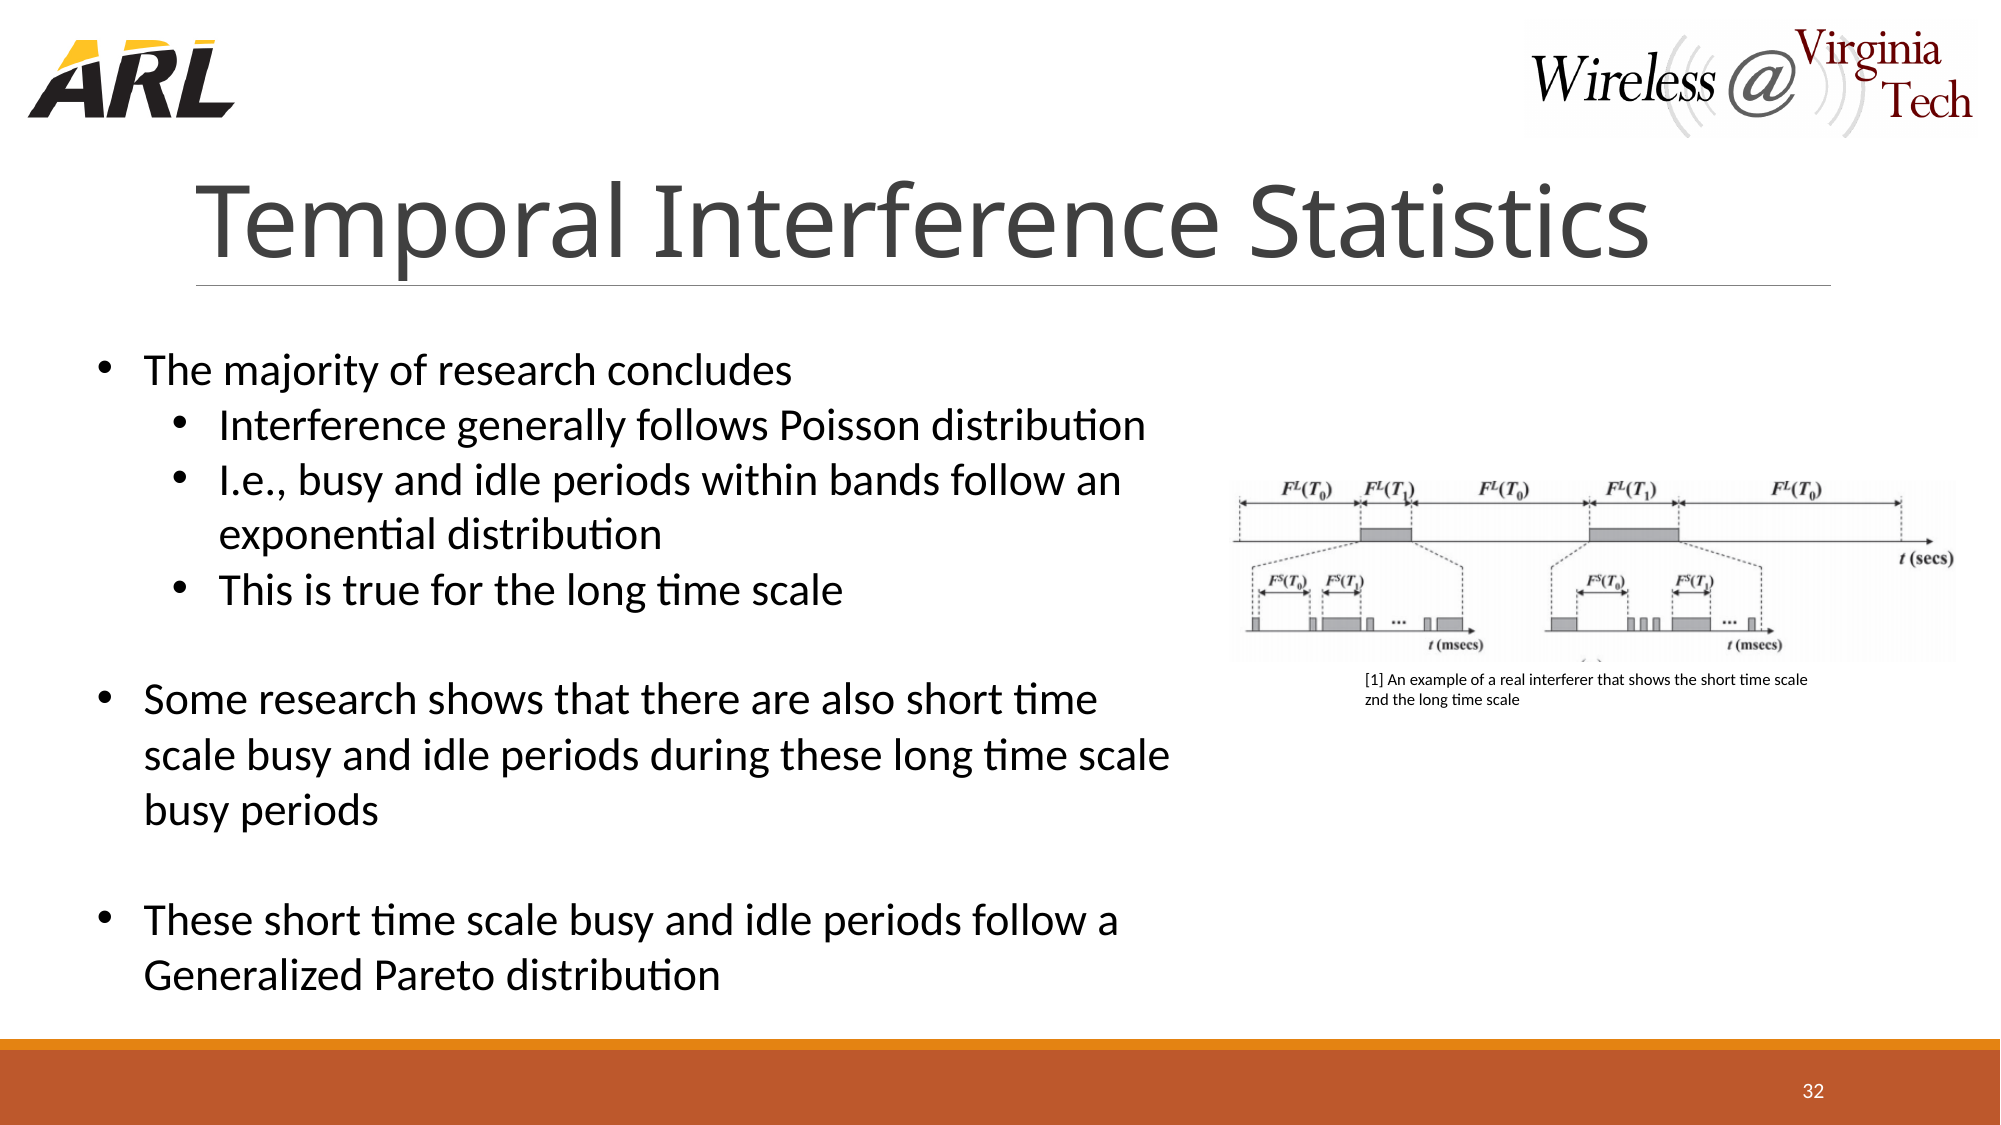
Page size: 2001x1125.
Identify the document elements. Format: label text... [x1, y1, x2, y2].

text_box The majority of research concludes Interference generally follows Poisson distribution I.e., busy and idle periods within bands follow an exponential distribution This is true for the long time scale Some research shows that there are also short time scale busy and idle periods during these long time scale busy periods These short time scale busy and idle periods follow a Generalized Pareto distribution [82, 331, 1197, 1052]
slide_number 32 [1624, 1059, 1840, 1120]
text_box [1] An example of a real interferer that shows the short time scale znd the long time scale [1350, 672, 1824, 717]
picture [1523, 19, 1979, 139]
picture [1200, 433, 1973, 663]
picture [0, 0, 263, 158]
title Temporal Interference Statistics [180, 47, 1911, 285]
